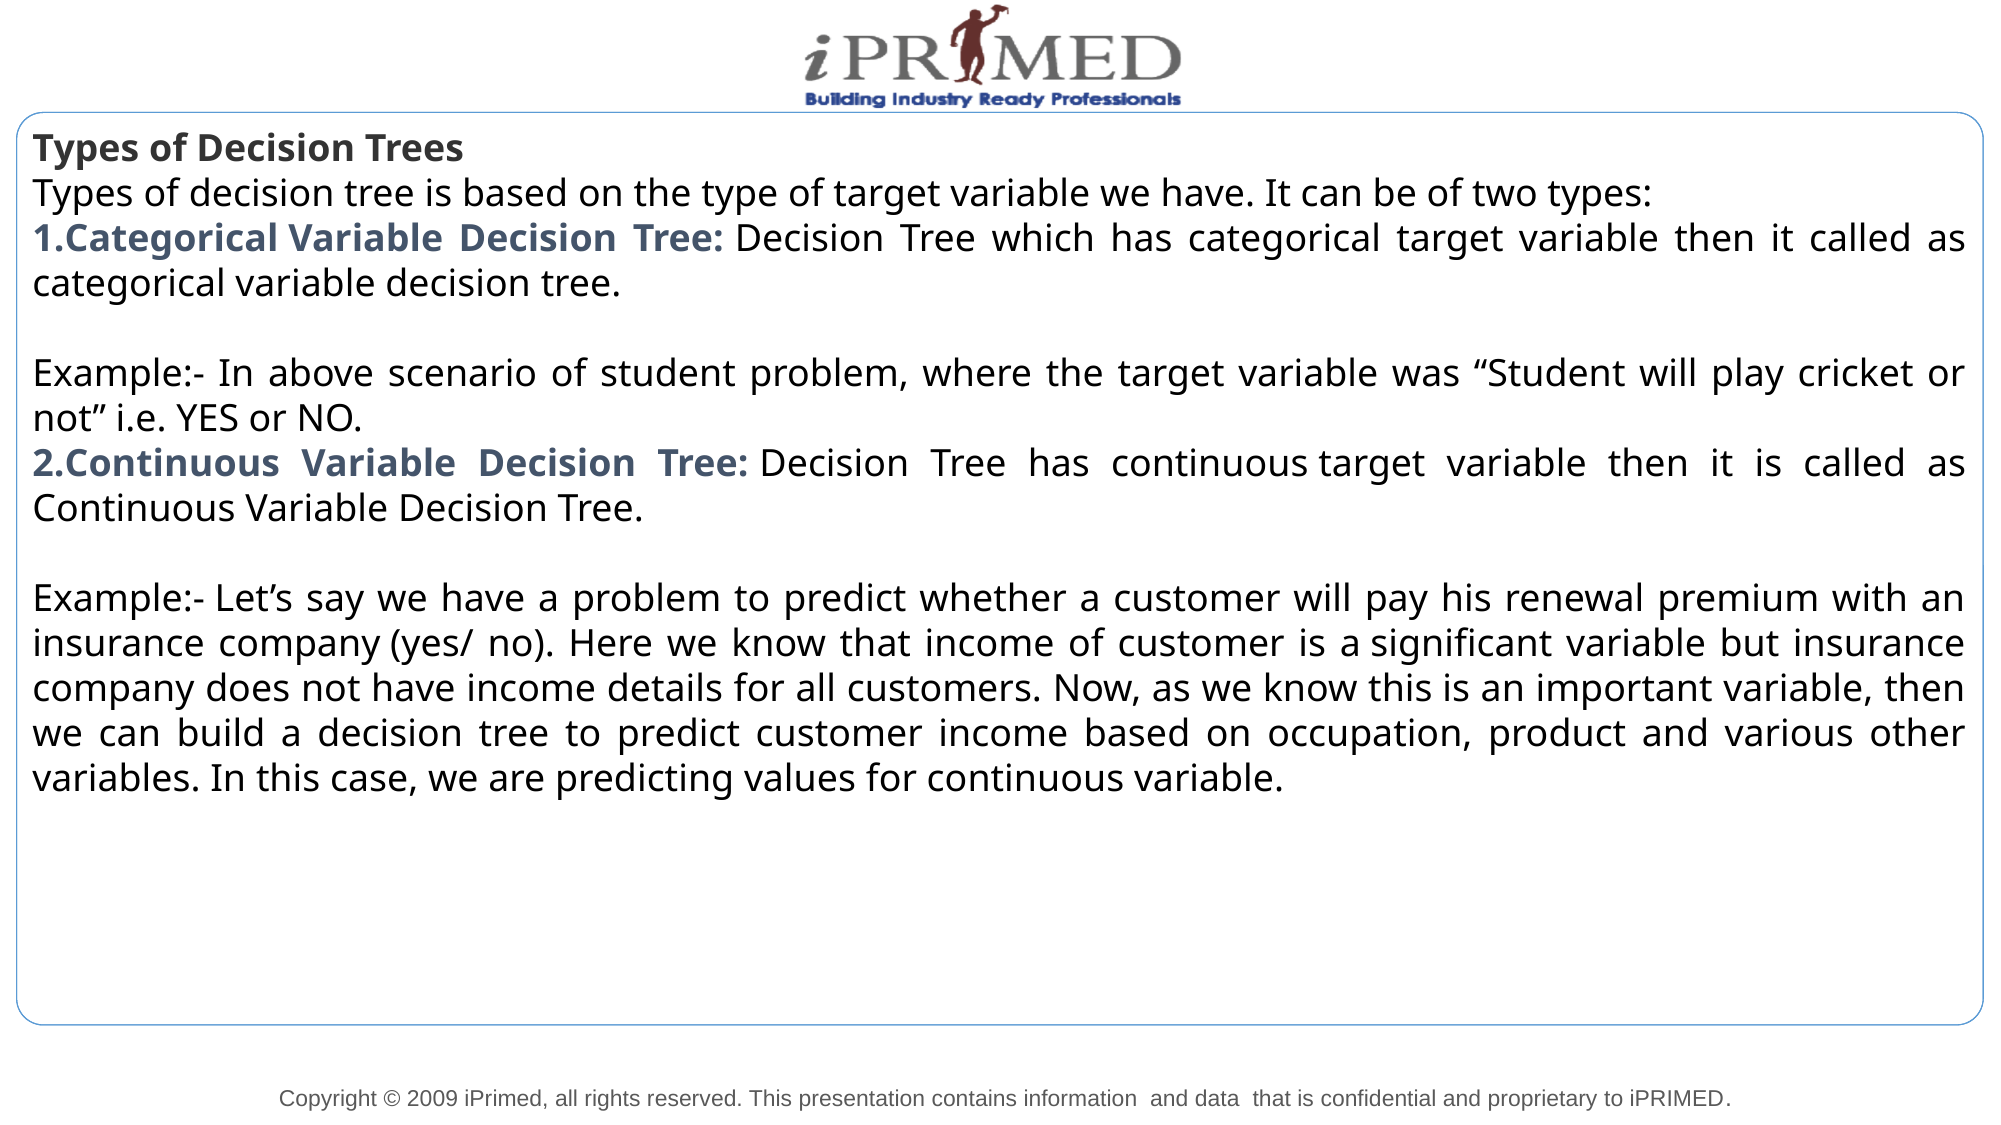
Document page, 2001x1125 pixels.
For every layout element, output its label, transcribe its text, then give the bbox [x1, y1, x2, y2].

picture [783, 0, 1200, 111]
text_box Types of Decision Trees Types of decision tree is based on the type of target variable we have. It can be of two types: Categorical Variable Decision Tree: Decision Tree which has categorical target variable then it called as categorical variable decision tree. Example:- In above scenario of student problem, where the target variable was “Student will play cricket or not” i.e. YES or NO. Continuous Variable Decision Tree: Decision Tree has continuous target variable then it is called as Continuous Variable Decision Tree. Example:- Let’s say we have a problem to predict whether a customer will pay his renewal premium with an insurance company (yes/ no). Here we know that income of customer is a significant variable but insurance company does not have income details for all customers. Now, as we know this is an important variable, then we can build a decision tree to predict customer income based on occupation, product and various other variables. In this case, we are predicting values for continuous variable. [17, 116, 1983, 807]
